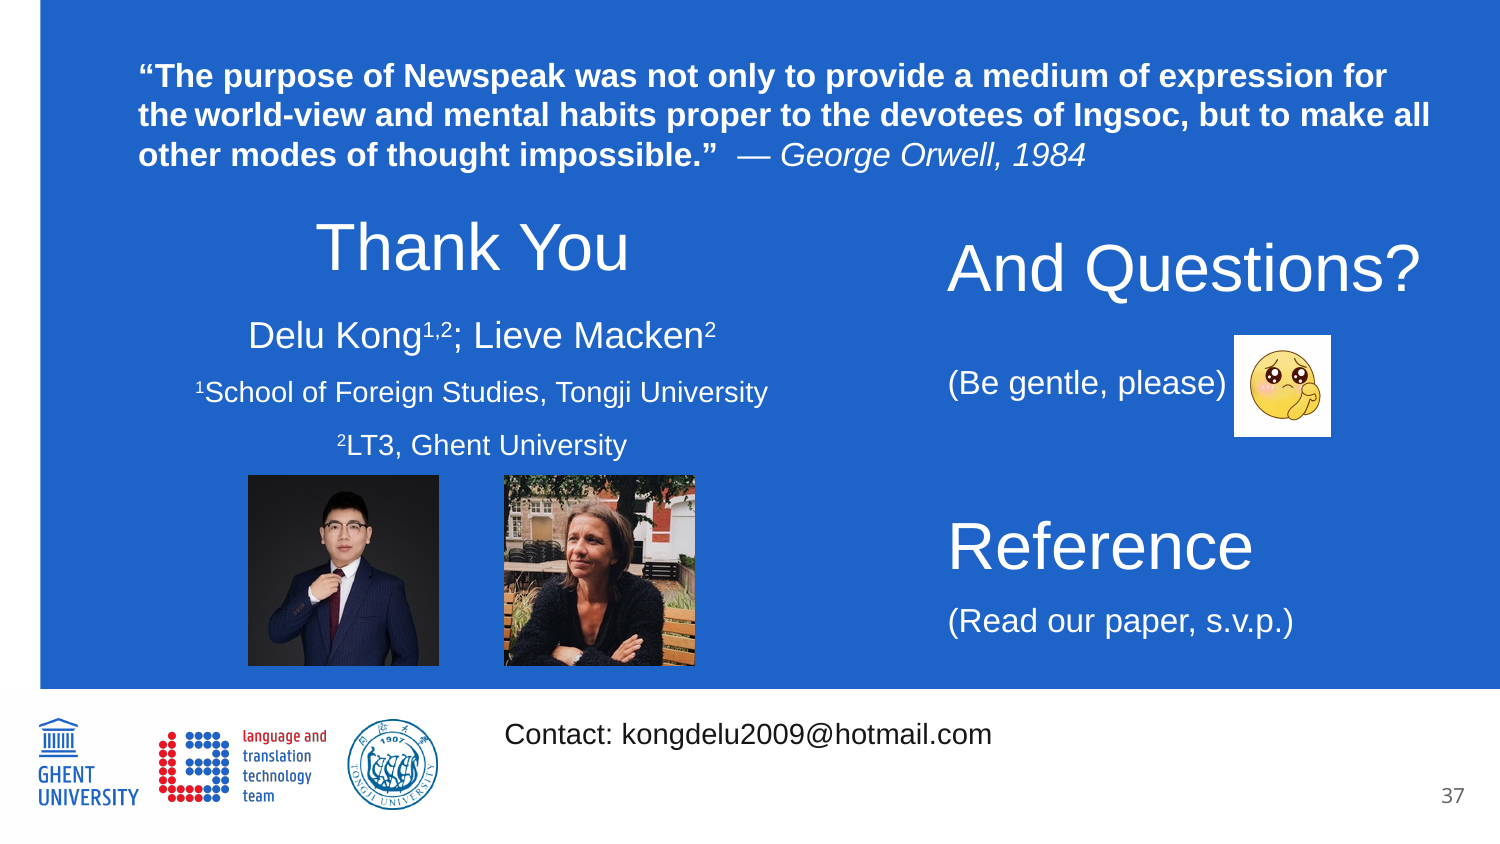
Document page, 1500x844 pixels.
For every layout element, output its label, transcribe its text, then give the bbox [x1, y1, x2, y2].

picture [248, 475, 439, 666]
slide_number 37 [1389, 764, 1480, 830]
text_box Reference (Read our paper, s.v.p.) [932, 487, 1444, 641]
picture [504, 475, 695, 666]
picture [1234, 335, 1331, 437]
picture [332, 697, 451, 838]
picture [73, 98, 378, 422]
picture [0, 688, 326, 844]
subtitle “The purpose of Newspeak was not only to provide a medium of expression for the world‑view and mental habits proper to the devotees of Ingsoc, but to make all other modes of thought impossible.” — George Orwell, 1984 [123, 38, 1474, 208]
text_box And Questions? (Be gentle, please) [932, 209, 1444, 363]
text_box Contact: kongdelu2009@hotmail.com [489, 708, 1249, 759]
text_box Delu Kong1,2; Lieve Macken2 1School of Foreign Studies, Tongji University 2LT3, Ghent University [117, 303, 848, 469]
text_box Thank You [382, 208, 656, 292]
